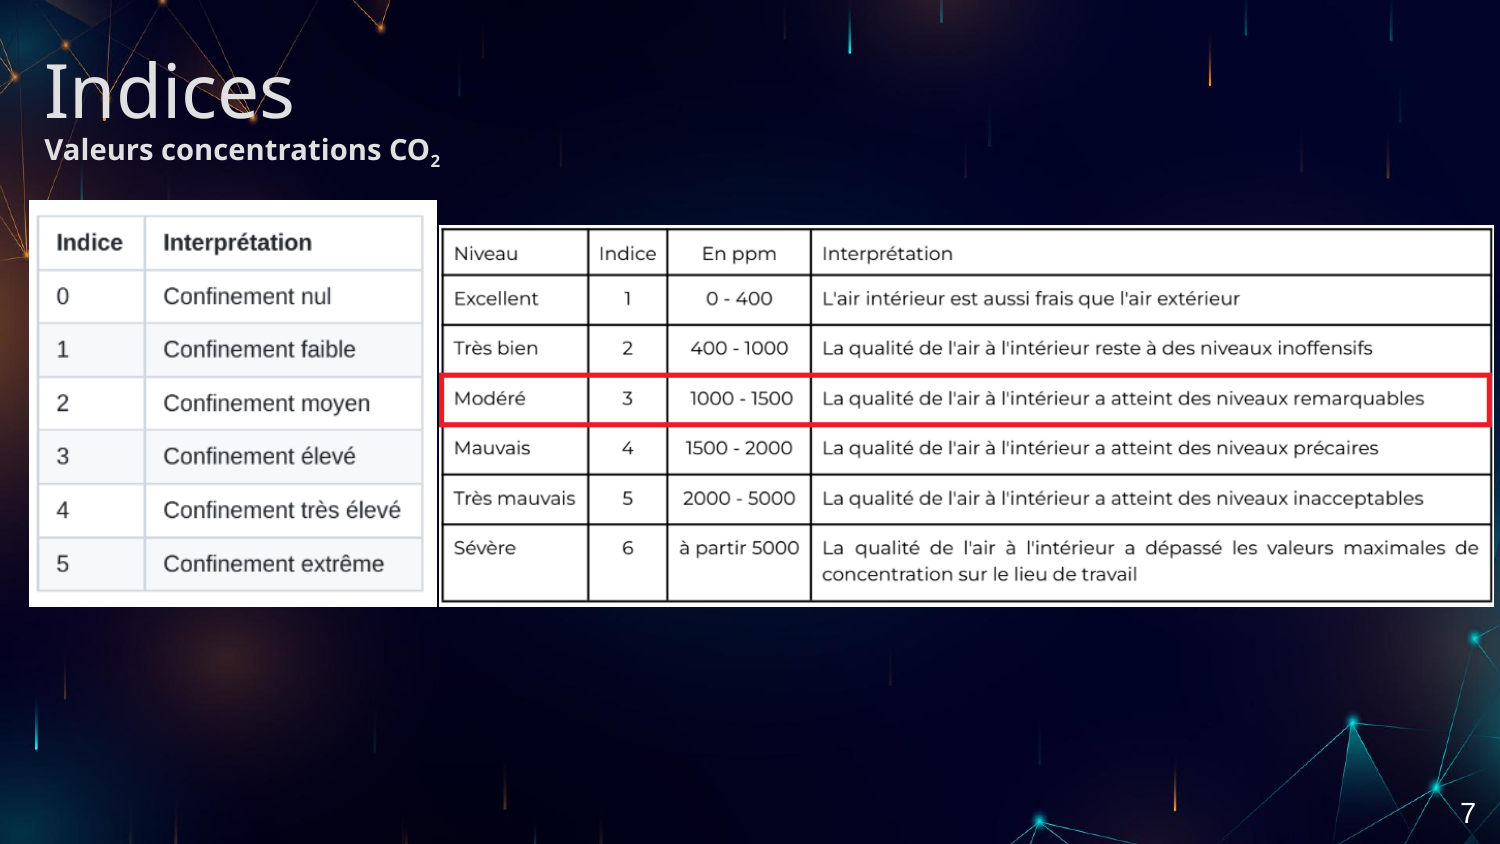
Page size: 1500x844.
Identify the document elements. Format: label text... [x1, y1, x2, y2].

picture [0, 0, 1500, 844]
subtitle Valeurs concentrations CO2 [29, 116, 723, 223]
title Indices [29, 28, 723, 116]
slide_number ‹#› [1403, 779, 1494, 844]
